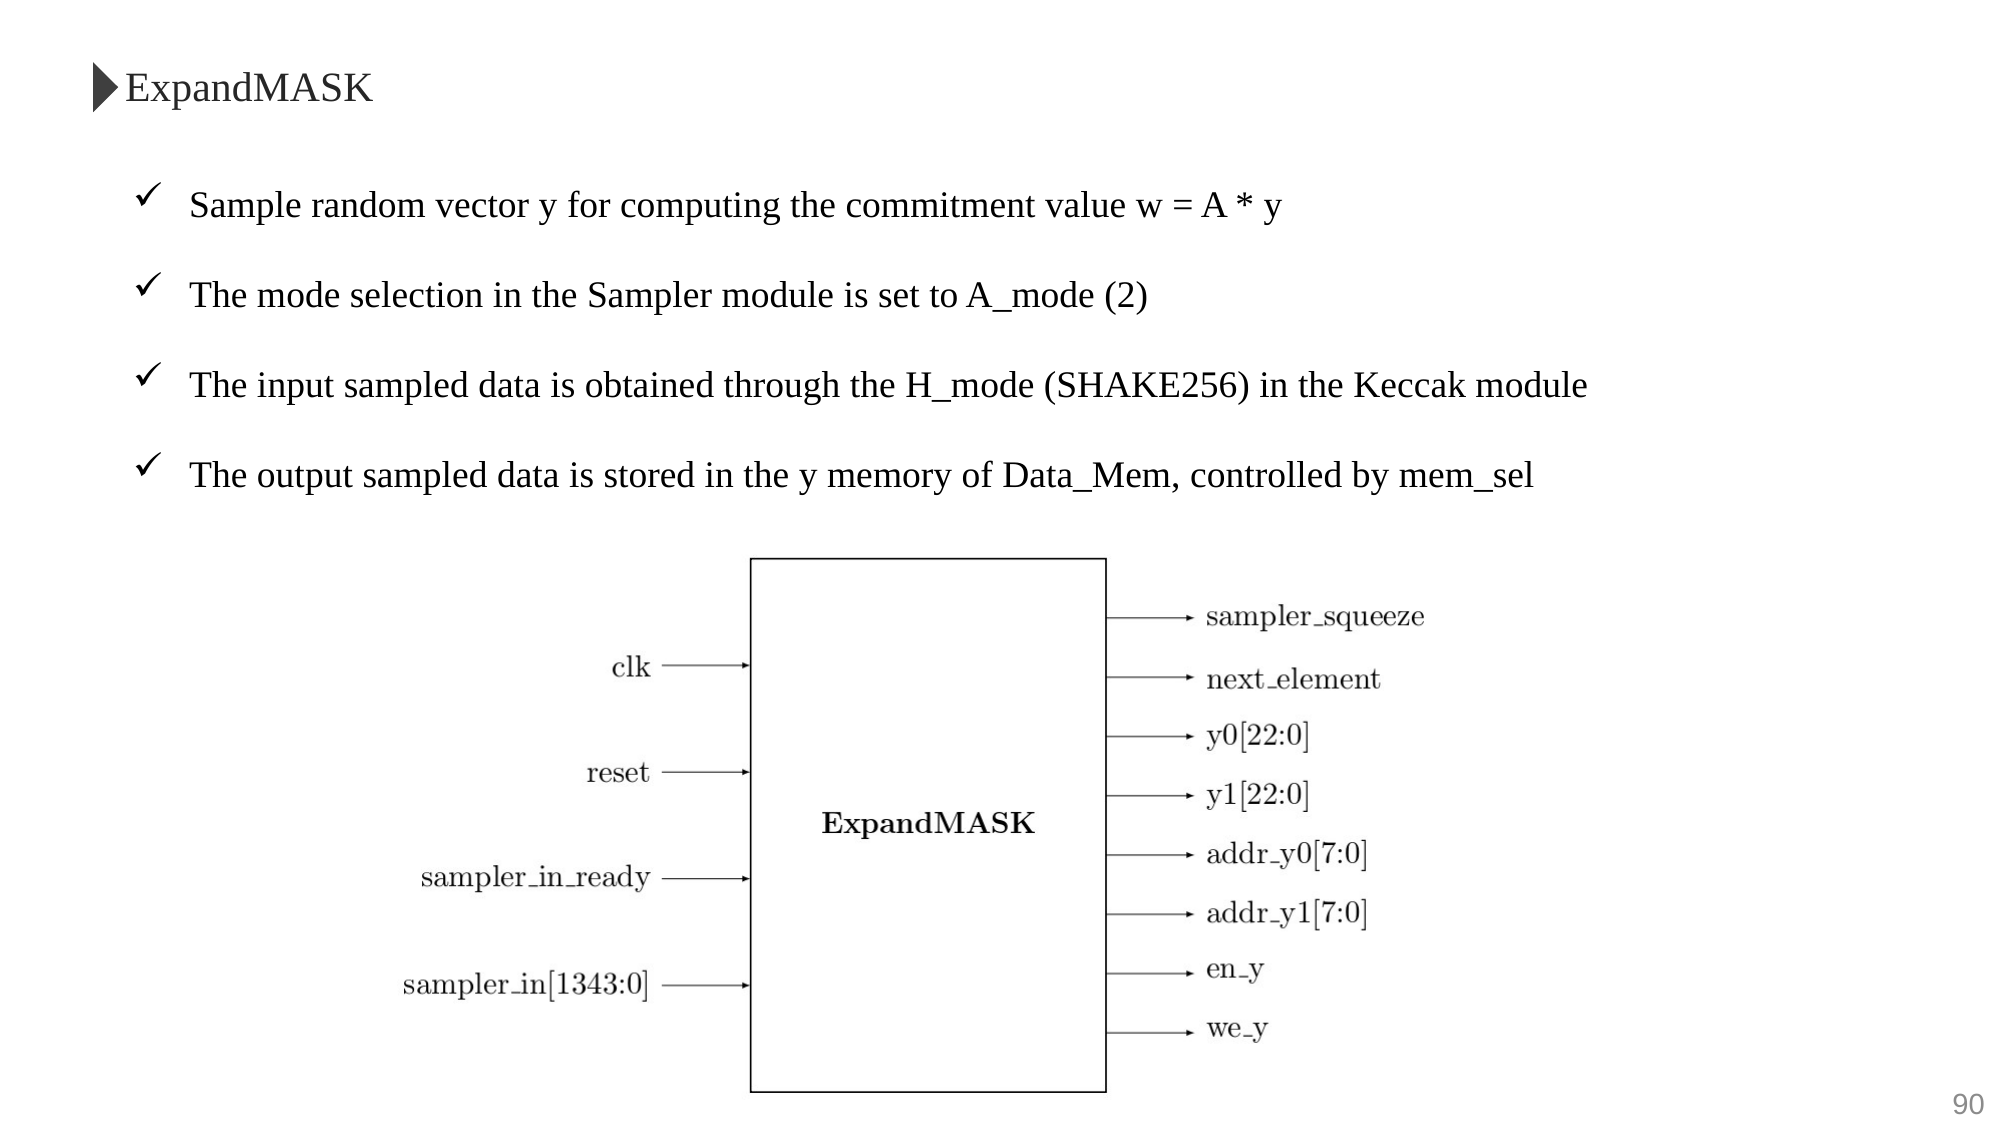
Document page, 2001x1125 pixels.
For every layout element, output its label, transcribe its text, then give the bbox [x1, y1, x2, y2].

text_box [93, 52, 390, 118]
text_box Sample random vector y for computing the commitment value w = A * y The mode selection in the Sampler module is set to A_mode (2) The input sampled data is obtained through the H_mode (SHAKE256) in the Keccak module The output sampled data is stored in the y memory of Data_Mem, controlled by mem_sel [118, 127, 1724, 503]
slide_number 90 [1550, 1072, 2000, 1125]
picture [389, 546, 1453, 1103]
